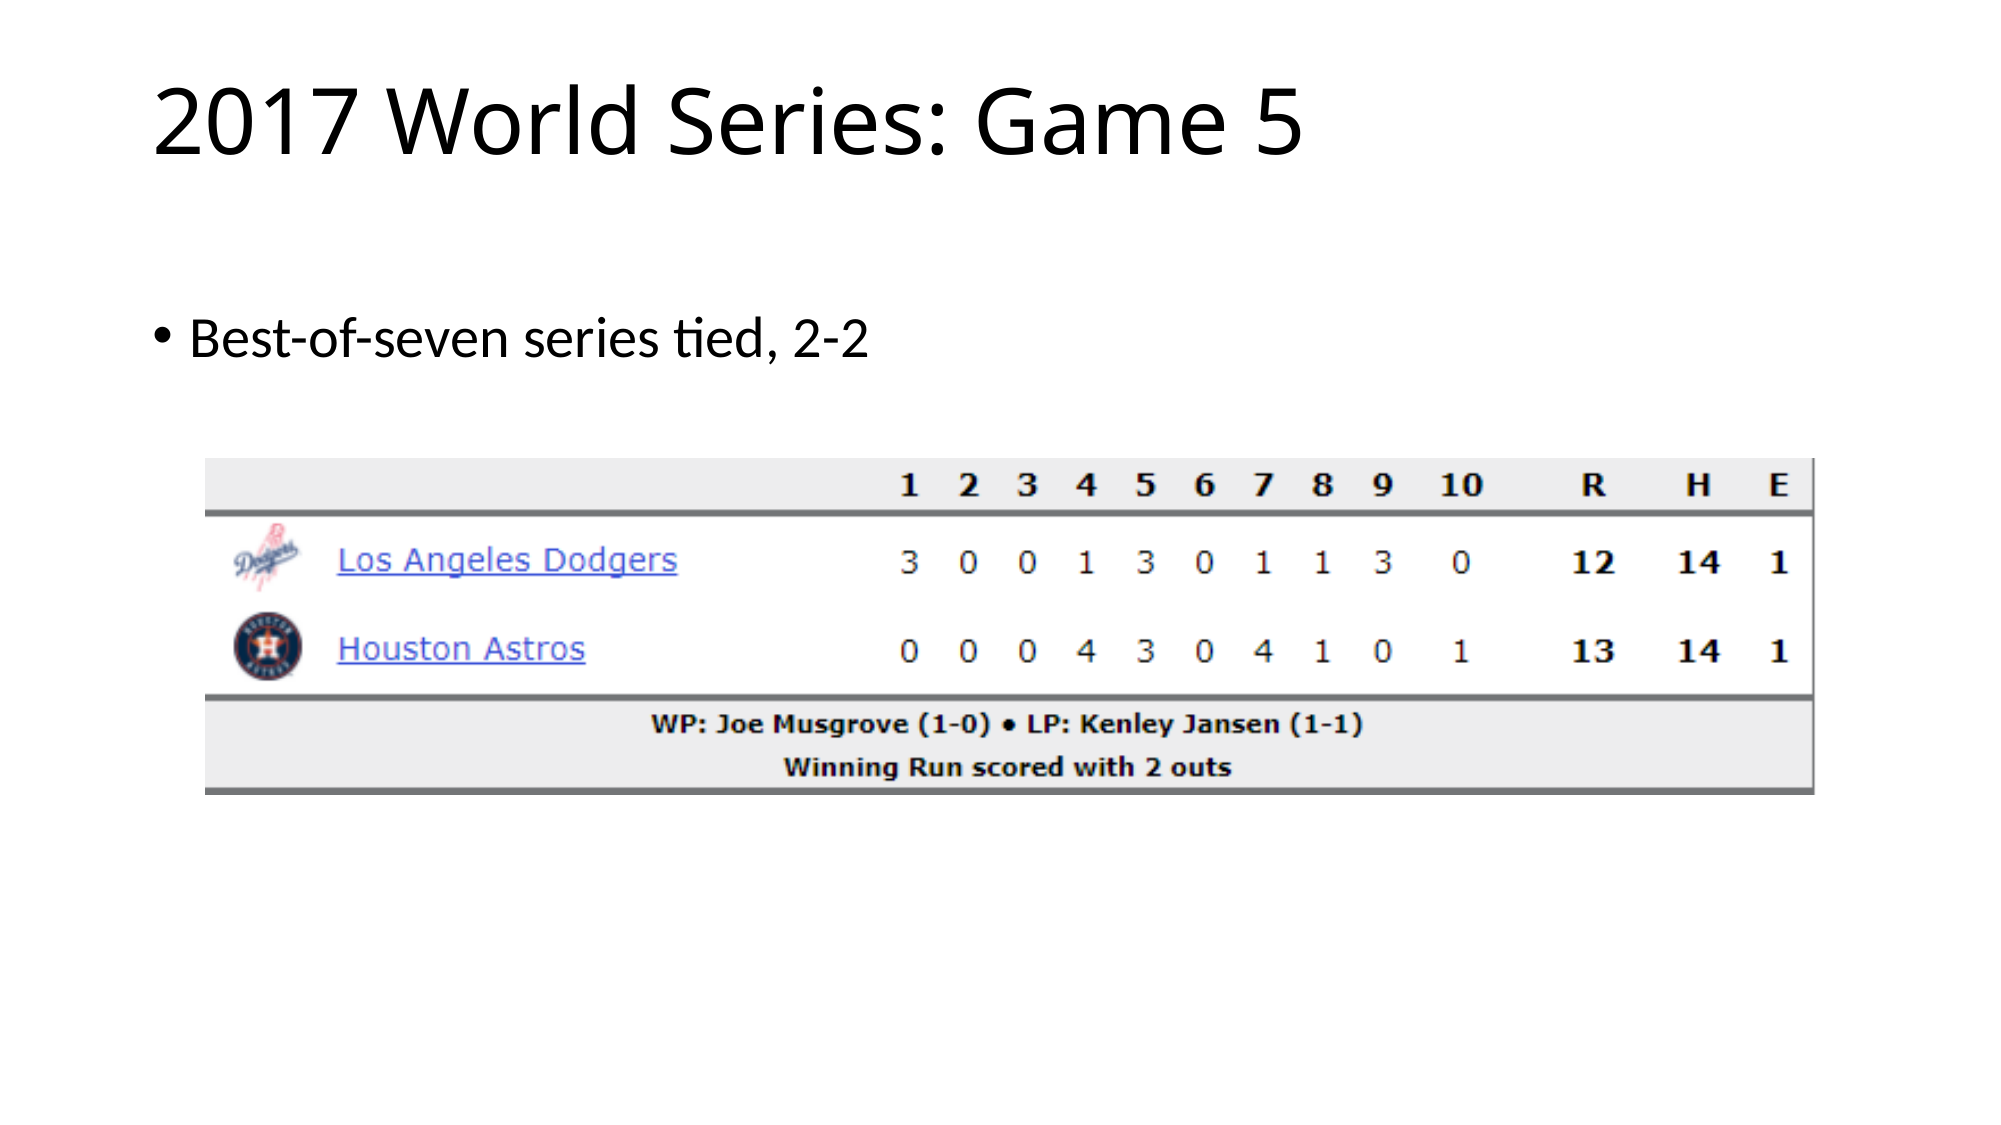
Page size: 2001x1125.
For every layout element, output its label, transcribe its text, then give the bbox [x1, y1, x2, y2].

title 2017 World Series: Game 5 [137, 59, 1863, 191]
picture [205, 458, 1822, 795]
list Best-of-seven series tied, 2-2 [137, 299, 1863, 1014]
